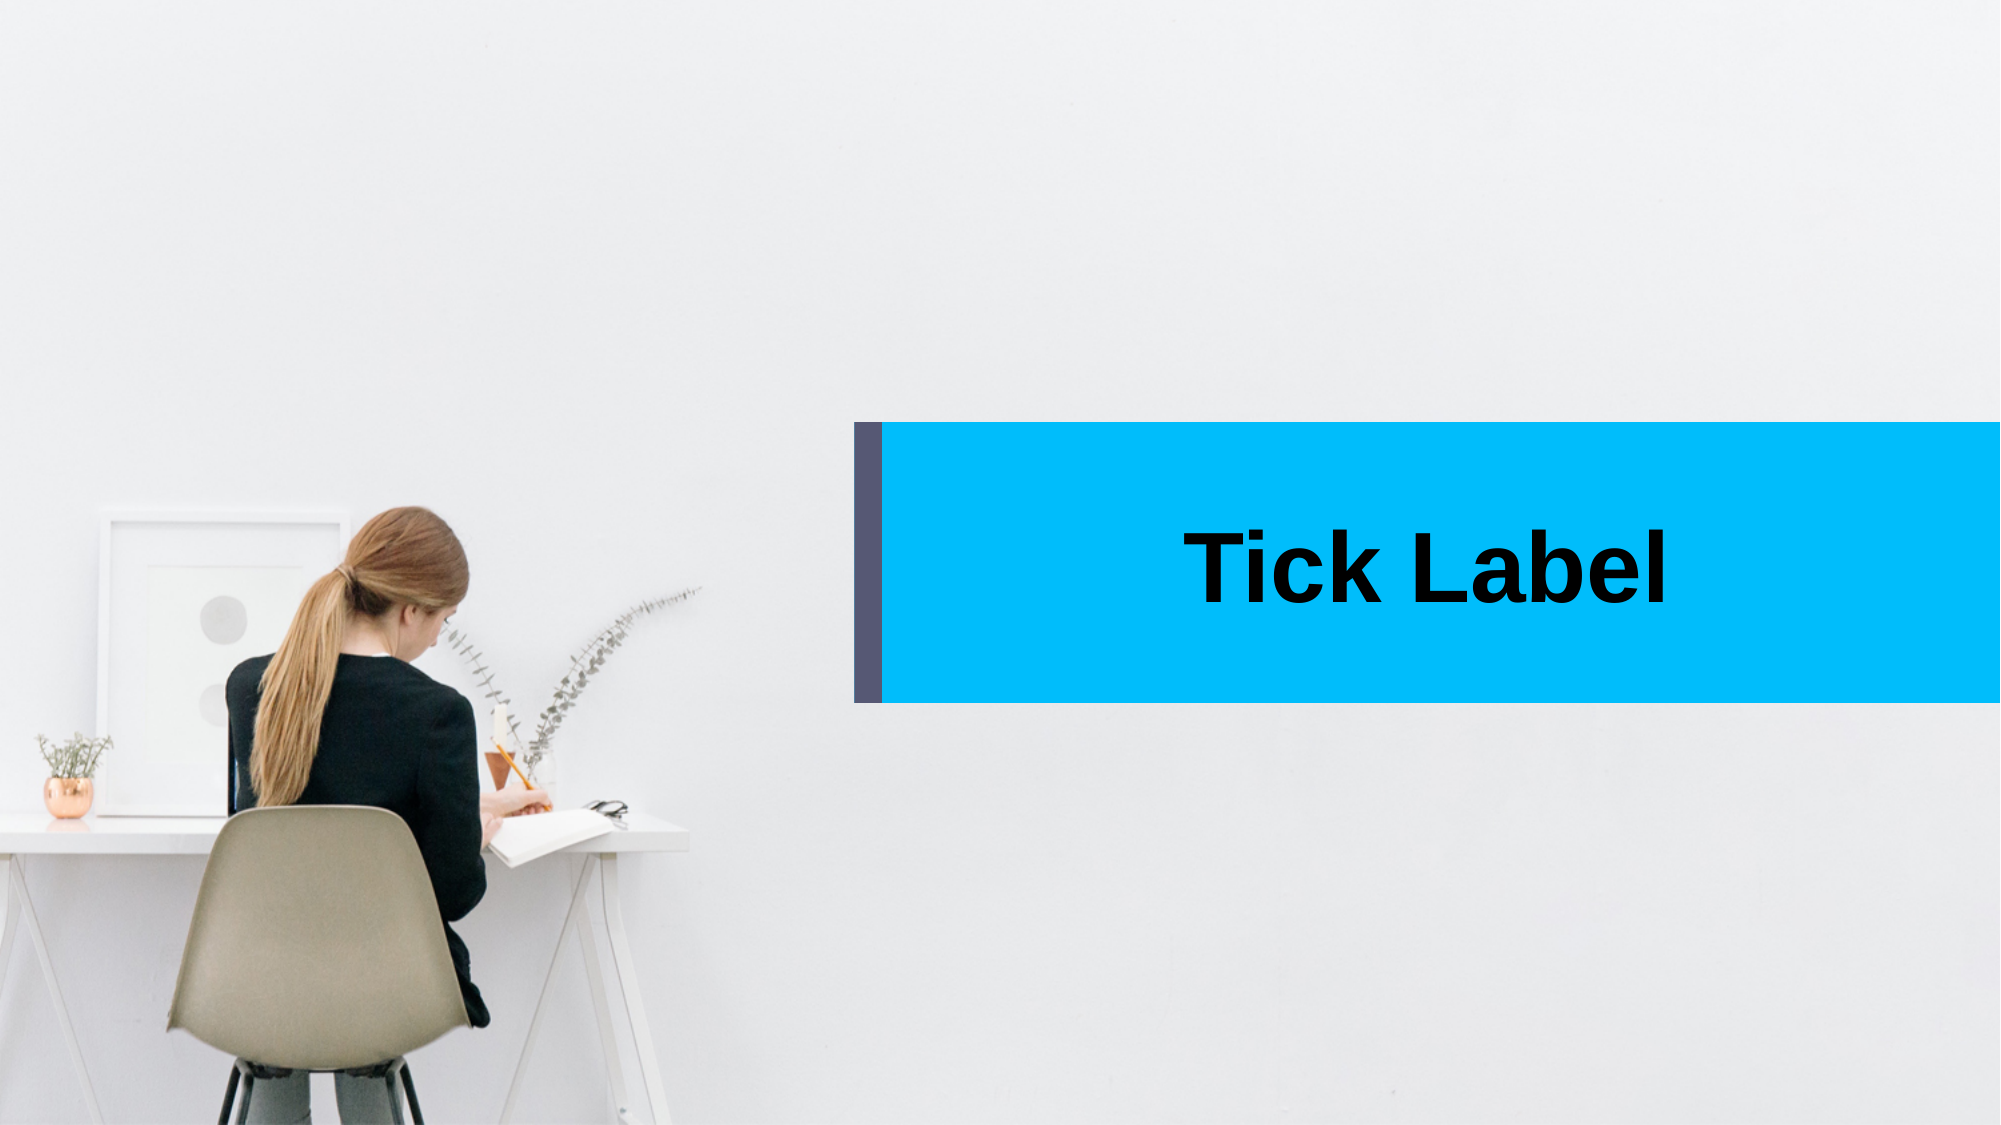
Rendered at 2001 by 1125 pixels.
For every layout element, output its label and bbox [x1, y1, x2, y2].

text_box [854, 422, 2000, 703]
picture [0, 0, 2001, 1125]
